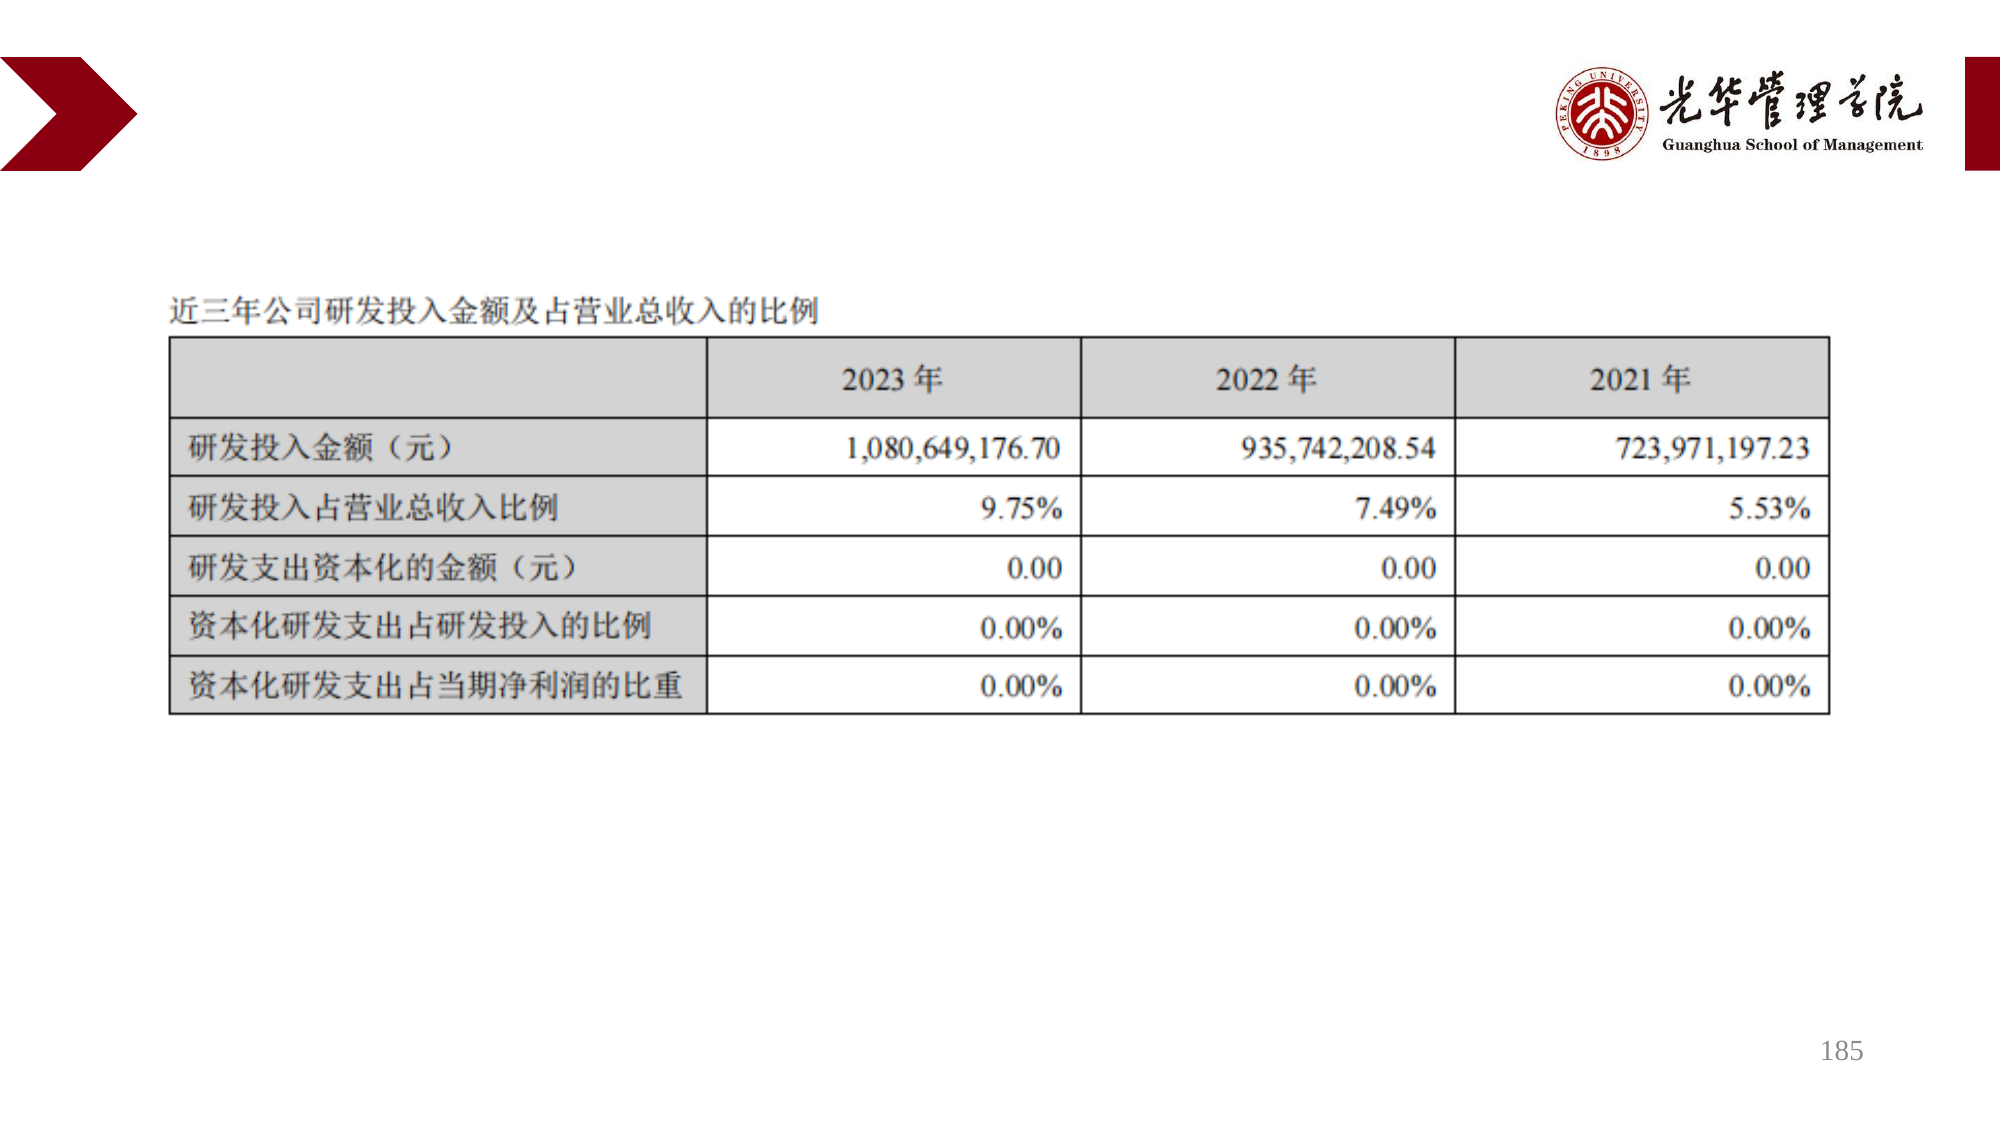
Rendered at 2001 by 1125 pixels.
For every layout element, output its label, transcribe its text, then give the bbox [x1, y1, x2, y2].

picture [1507, 27, 1965, 200]
slide_number 185 [1429, 1018, 1880, 1079]
picture [163, 287, 1837, 734]
